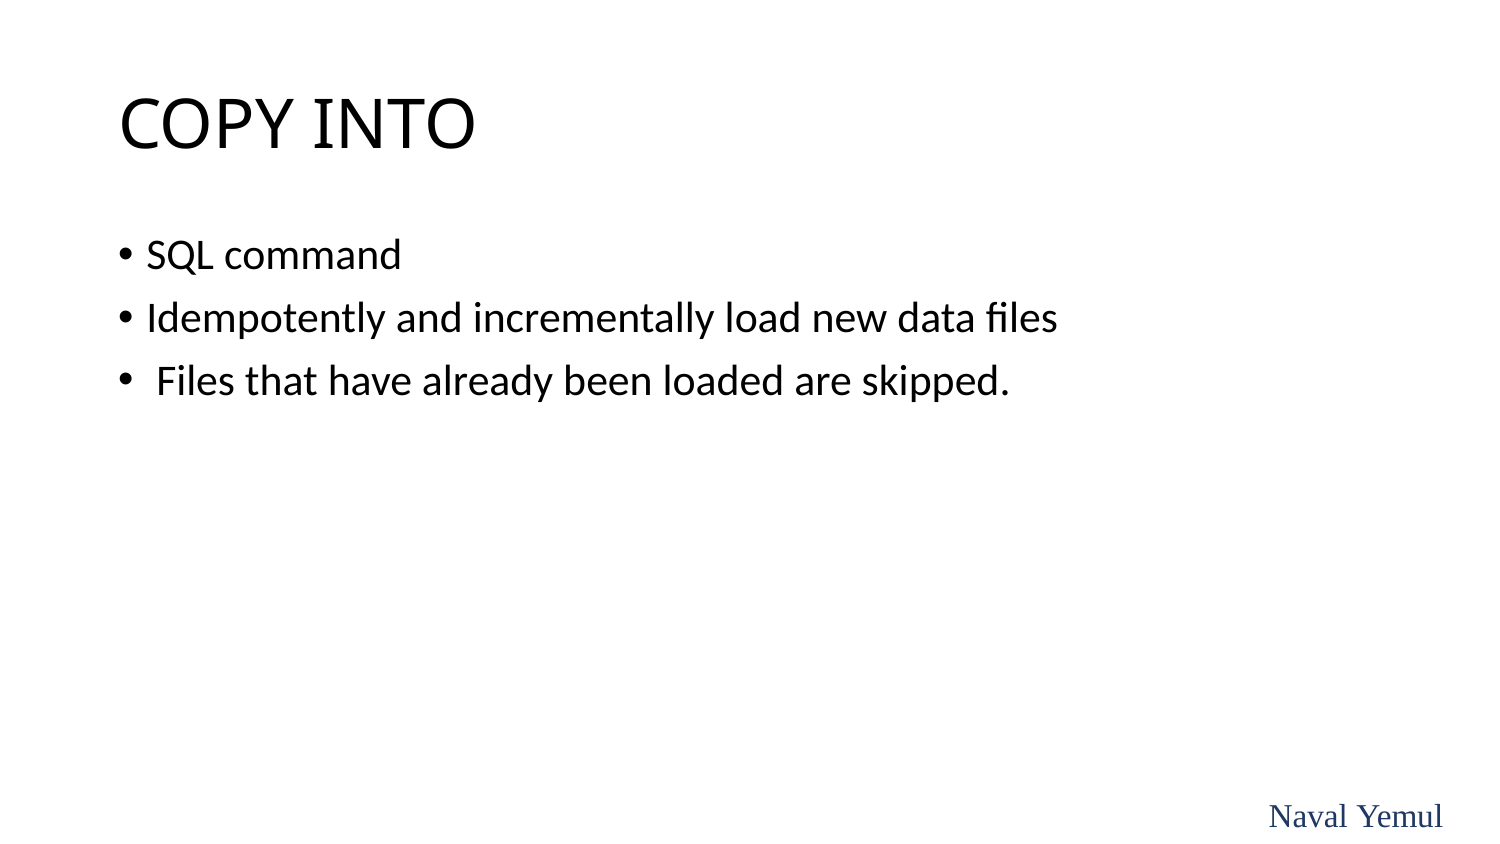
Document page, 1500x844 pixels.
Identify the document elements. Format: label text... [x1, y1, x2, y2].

text_box Naval Yemul [1253, 786, 1499, 842]
title COPY INTO [103, 44, 1397, 208]
list SQL command Idempotently and incrementally load new data files Files that have already been loaded are skipped. [103, 224, 1397, 760]
